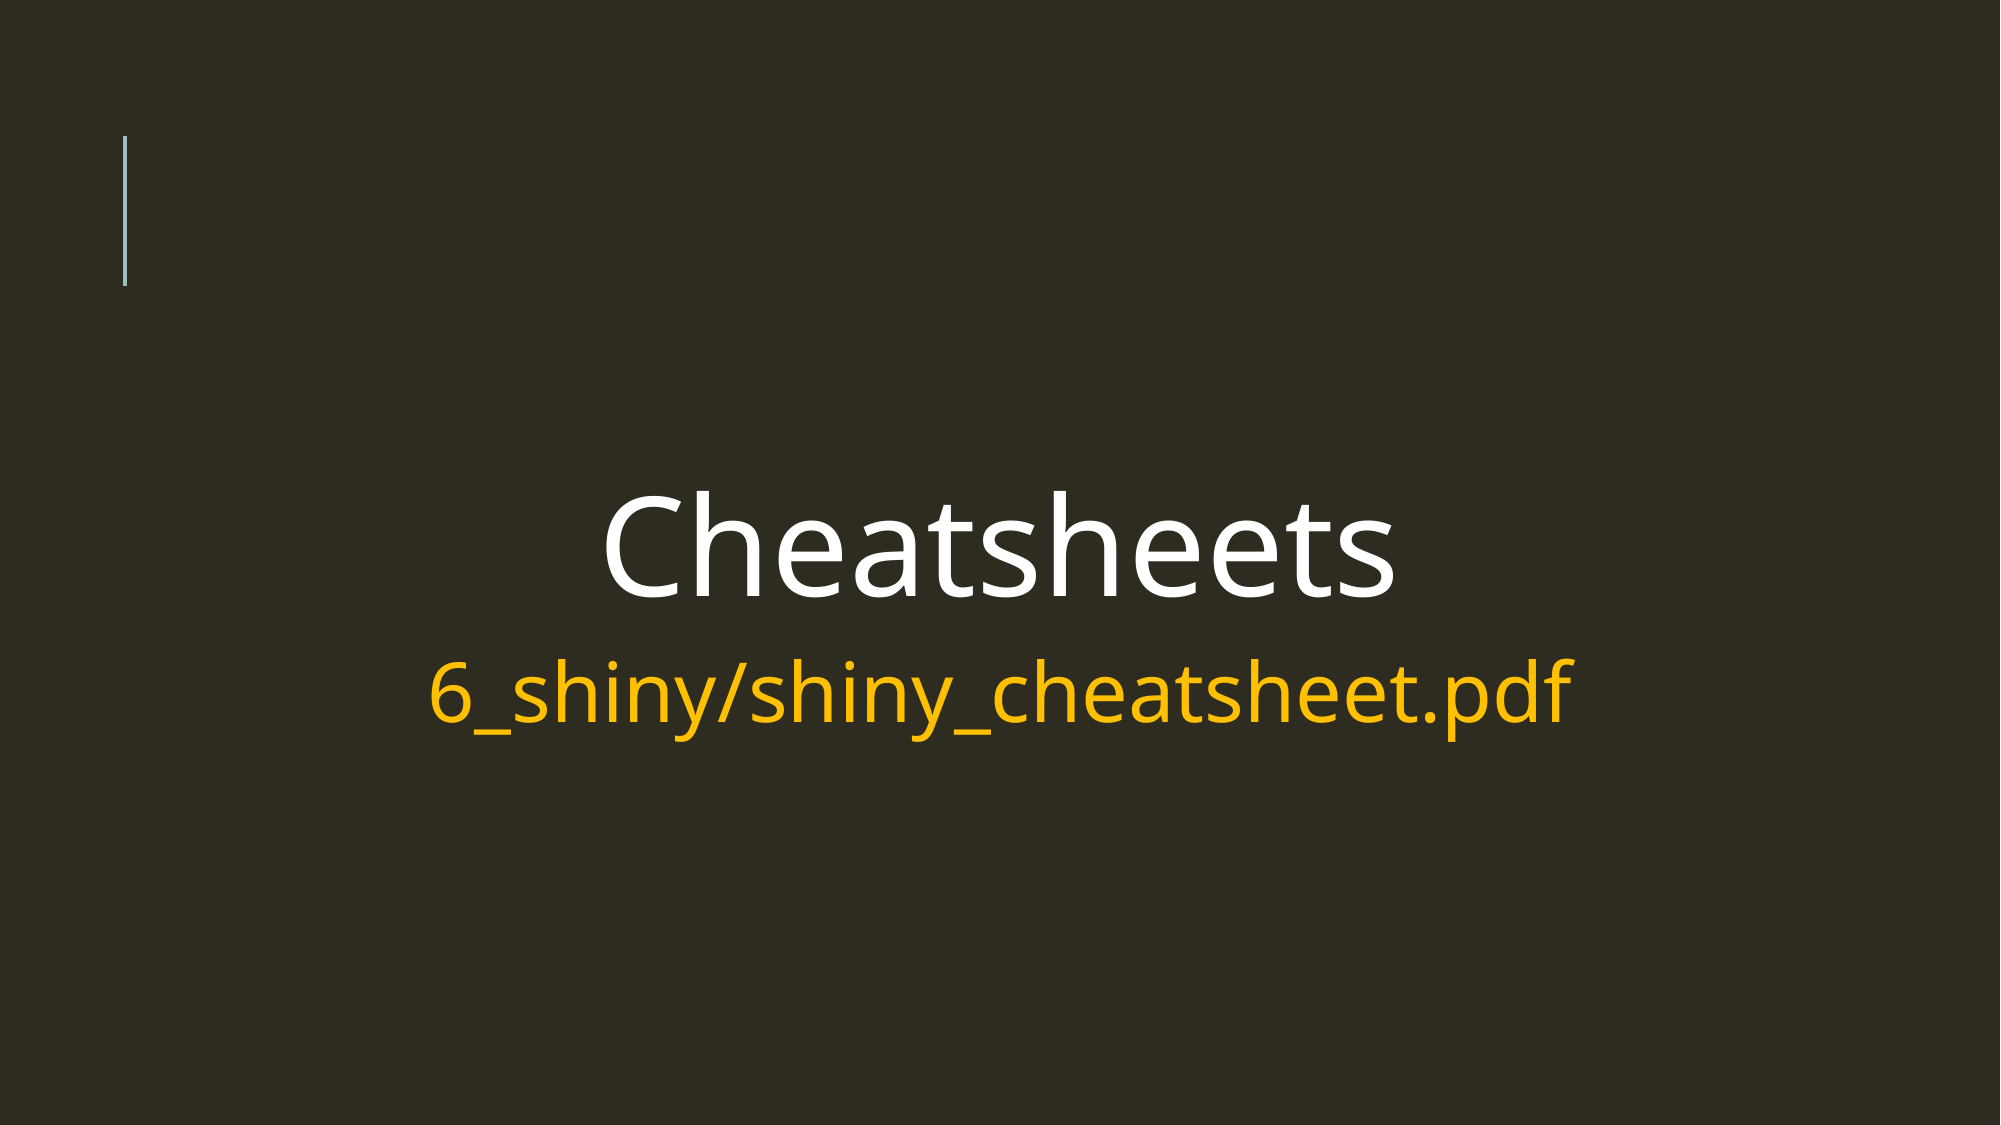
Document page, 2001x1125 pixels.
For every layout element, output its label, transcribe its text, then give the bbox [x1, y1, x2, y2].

list Cheatsheets 6_shiny/shiny_cheatsheet.pdf [333, 469, 1667, 752]
